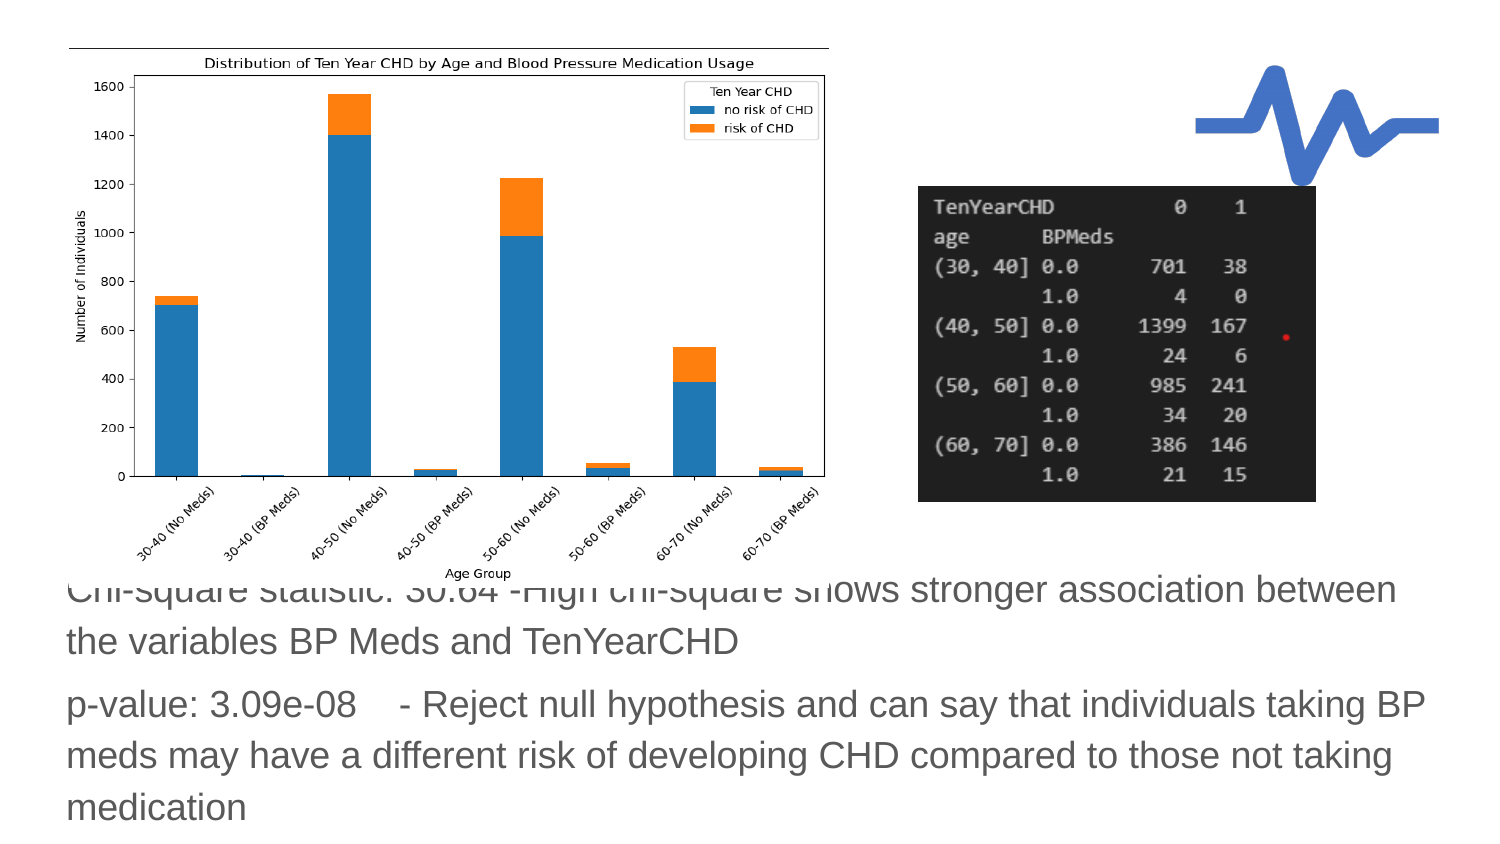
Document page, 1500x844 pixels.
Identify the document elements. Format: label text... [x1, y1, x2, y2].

picture [917, 20, 1461, 503]
picture [69, 48, 830, 588]
list Chi-square statistic: 30.64 -High chi-square shows stronger association between the variables BP Meds and TenYearCHD p-value: 3.09e-08 - Reject null hypothesis and can say that individuals taking BP meds may have a different risk of developing CHD compared to those not taking medication [51, 26, 1449, 844]
